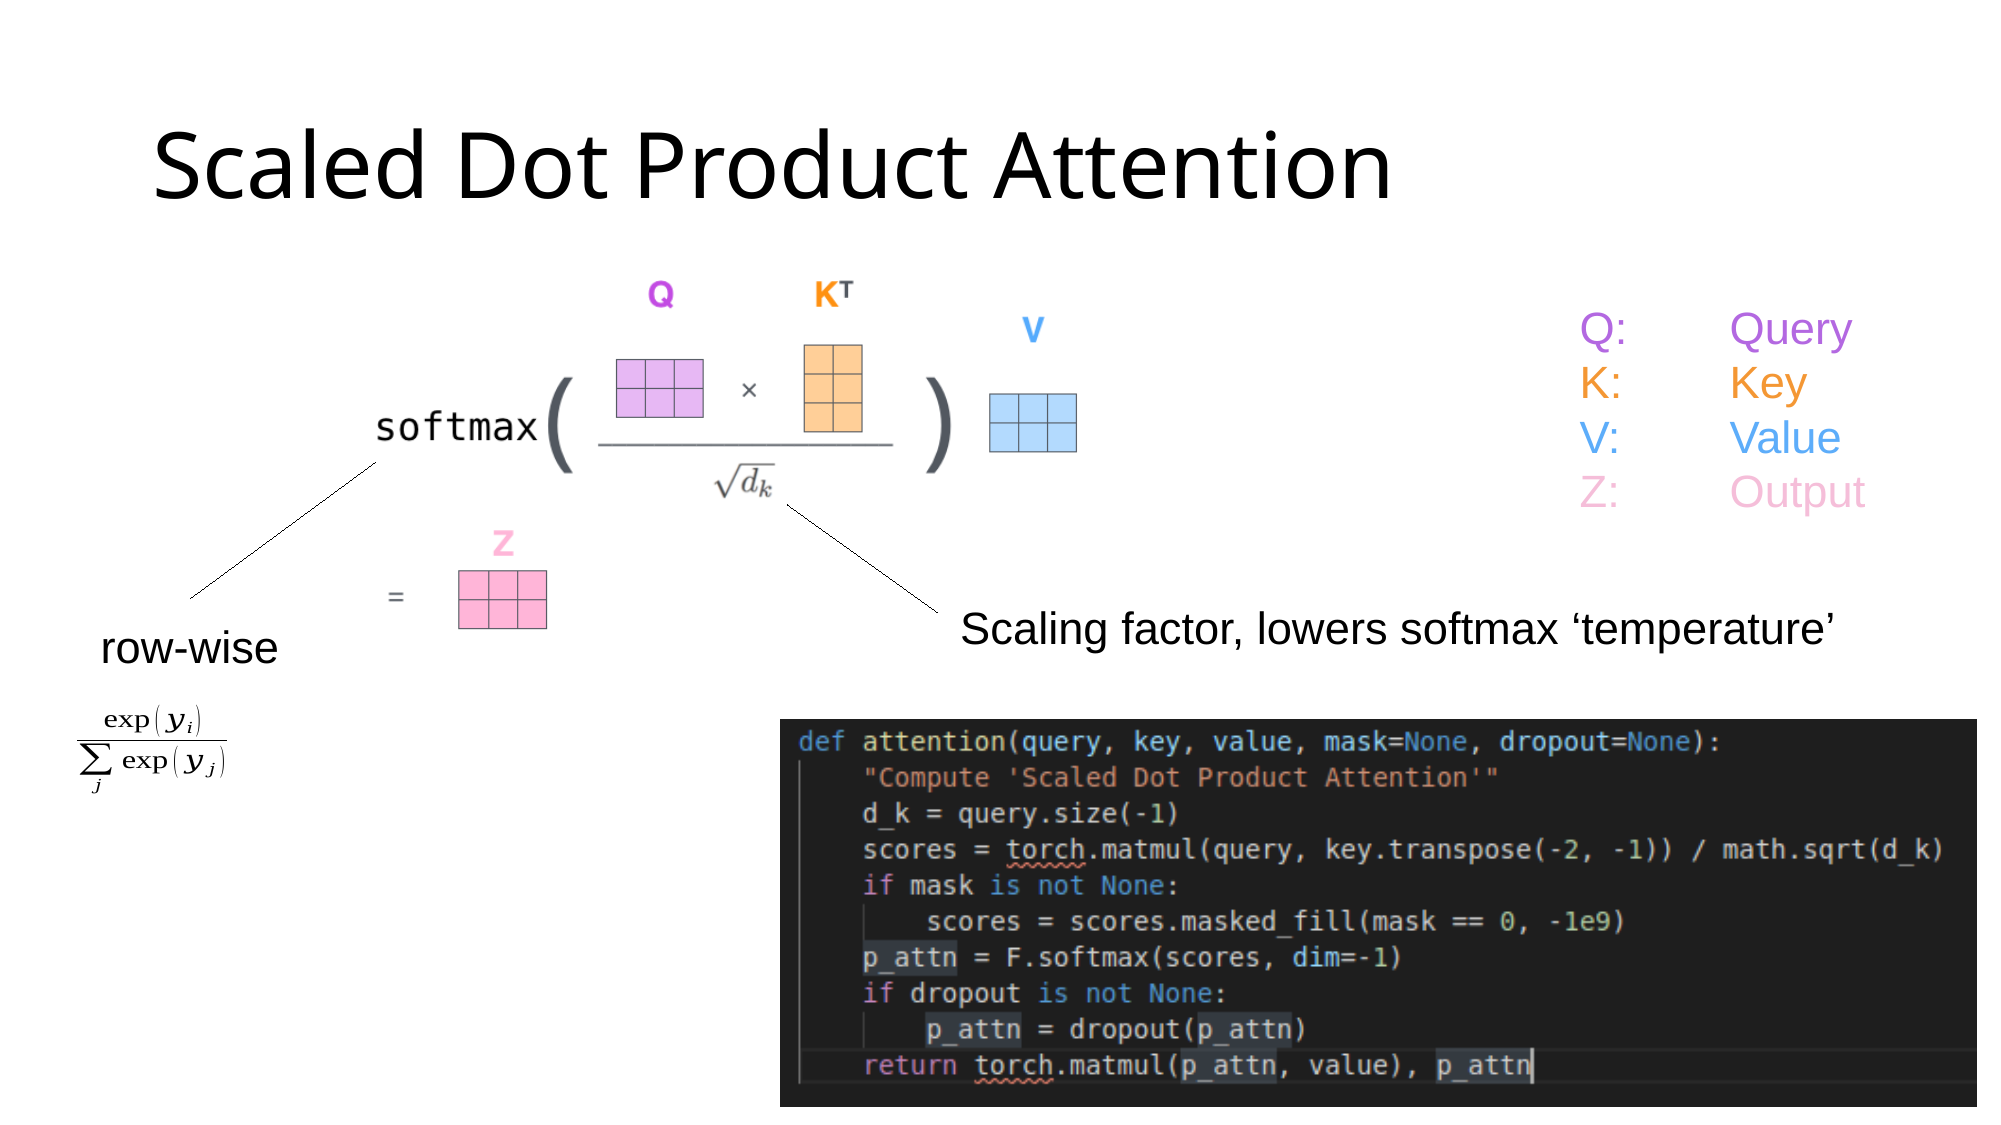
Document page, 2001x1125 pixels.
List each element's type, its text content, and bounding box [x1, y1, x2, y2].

picture [224, 269, 1217, 657]
picture [780, 719, 1977, 1107]
text_box Scaling factor, lowers softmax ‘temperature’ [942, 590, 1855, 663]
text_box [74, 462, 375, 795]
text_box Q: Query K: Key V: Value Z: Output [1561, 290, 1884, 526]
title Scaled Dot Product Attention [137, 59, 1863, 278]
